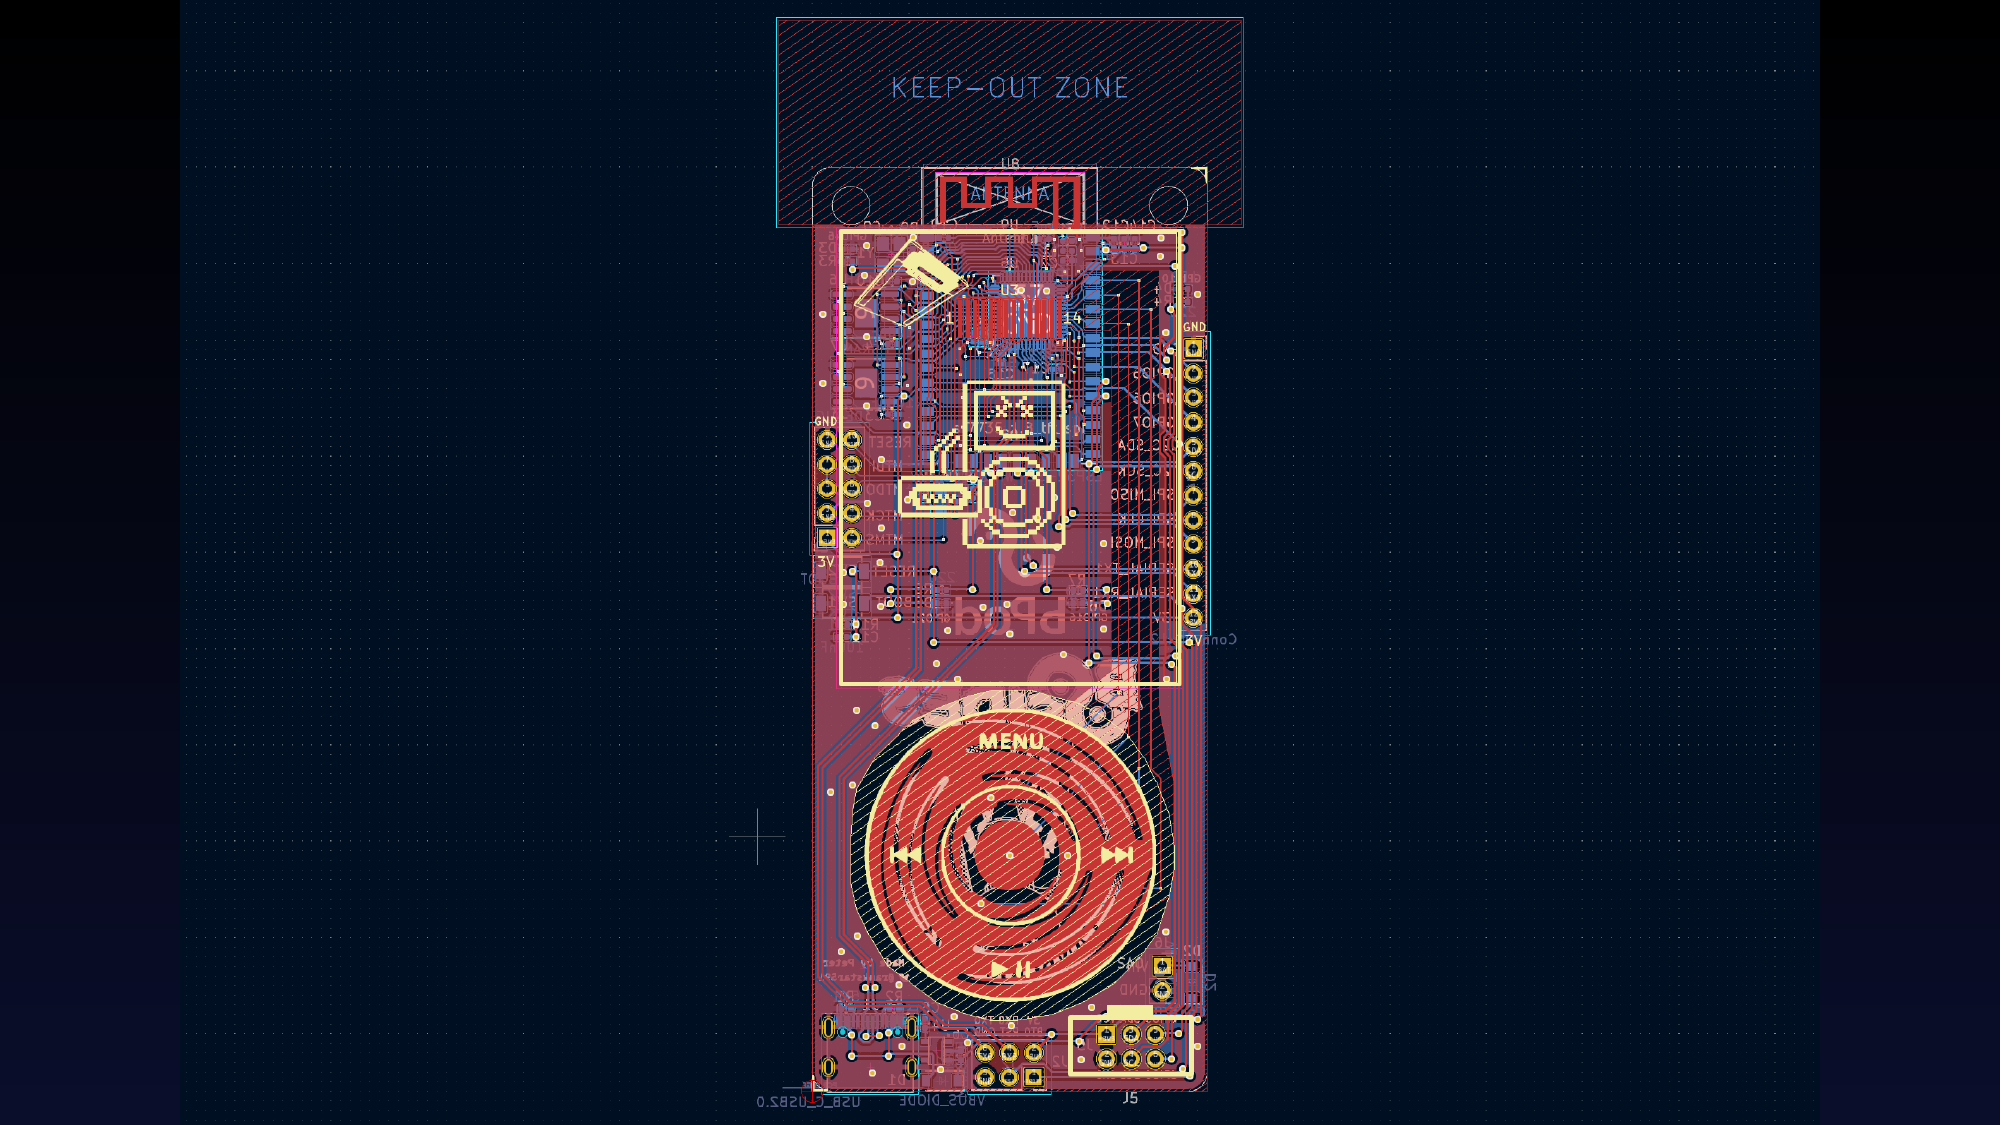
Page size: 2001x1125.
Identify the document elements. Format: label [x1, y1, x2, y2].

picture [180, 0, 1820, 1125]
